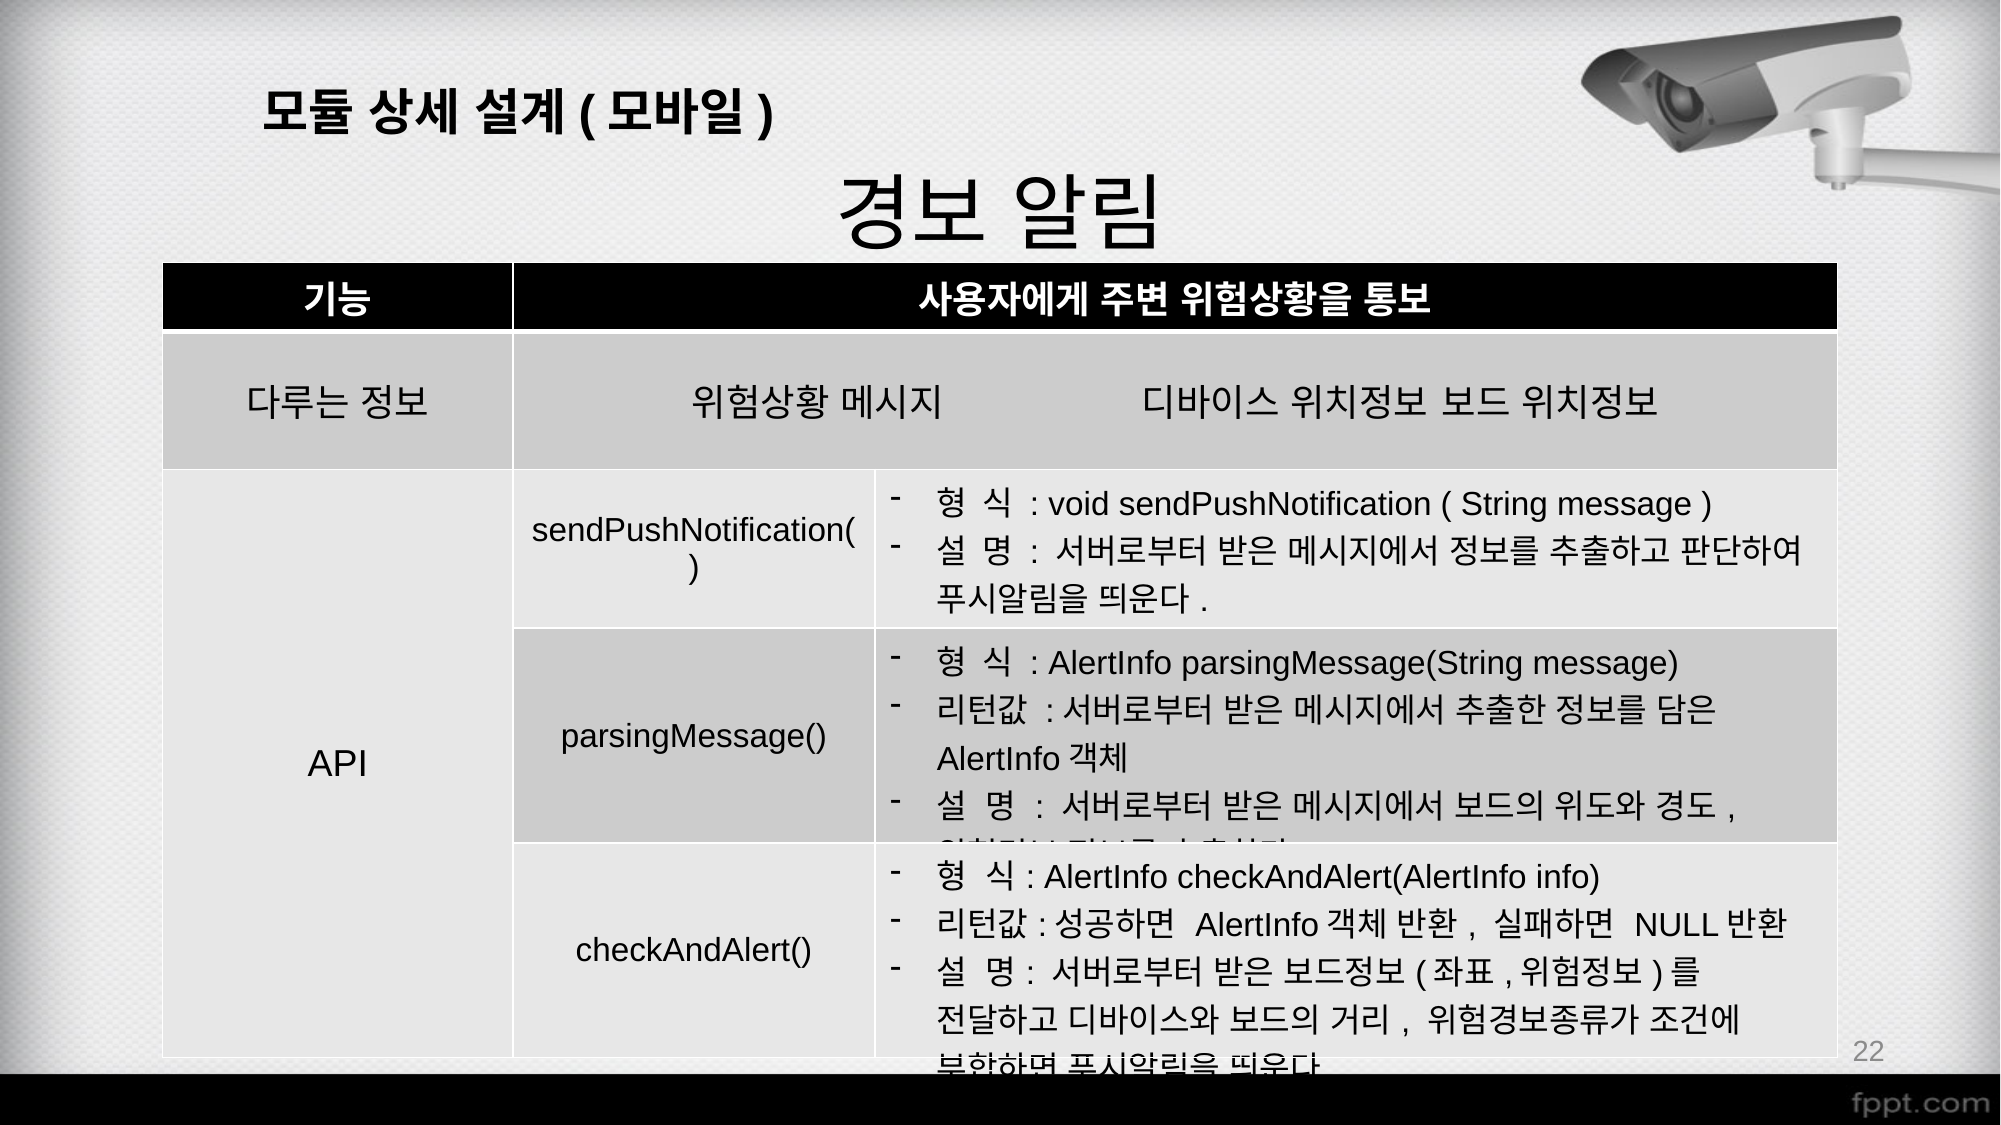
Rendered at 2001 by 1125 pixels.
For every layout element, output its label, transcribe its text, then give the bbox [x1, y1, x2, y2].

slide_number 22 [1433, 1024, 1900, 1103]
table_cell checkAndAlert() [514, 844, 874, 1057]
picture [0, 0, 2001, 1125]
table_cell 형 식 : void sendPushNotification ( String message ) 설 명 : 서버로부터 받은 메시지에서 정보를 추출하고 판단하여 푸시알림을 띄운다. [876, 470, 1837, 627]
text_box 모듈 상세 설계(모바일) [247, 73, 813, 148]
table_cell 형 식 : AlertInfo parsingMessage(String message) 리턴값 :서버로부터 받은 메시지에서 추출한 정보를 담은 AlertInfo객체 설 명 : 서버로부터 받은 메시지에서 보드의 위도와 경도, 위험경보 정보를 추출한다. [876, 629, 1837, 842]
table_cell 위험상황 메시지 디바이스 위치정보 보드 위치정보 [514, 334, 1837, 469]
table_cell API [163, 470, 512, 1057]
table_cell parsingMessage() [514, 629, 874, 842]
table_header 기능 [163, 263, 512, 329]
table_cell 다루는 정보 [163, 334, 512, 469]
table_header 사용자에게 주변 위험상황을 통보 [514, 263, 1837, 329]
table_cell sendPushNotification() [514, 470, 874, 627]
table_cell 형 식: AlertInfo checkAndAlert(AlertInfo info) 리턴값:성공하면 AlertInfo객체 반환, 실패하면 NULL반환 설 명: 서버로부터 받은 보드정보(좌표,위험정보)를 전달하고 디바이스와 보드의 거리, 위험경보종류가 조건에 부합하면 푸시알림을 띄운다. [876, 844, 1837, 1057]
text_box 경보 알림 [324, 115, 1675, 262]
